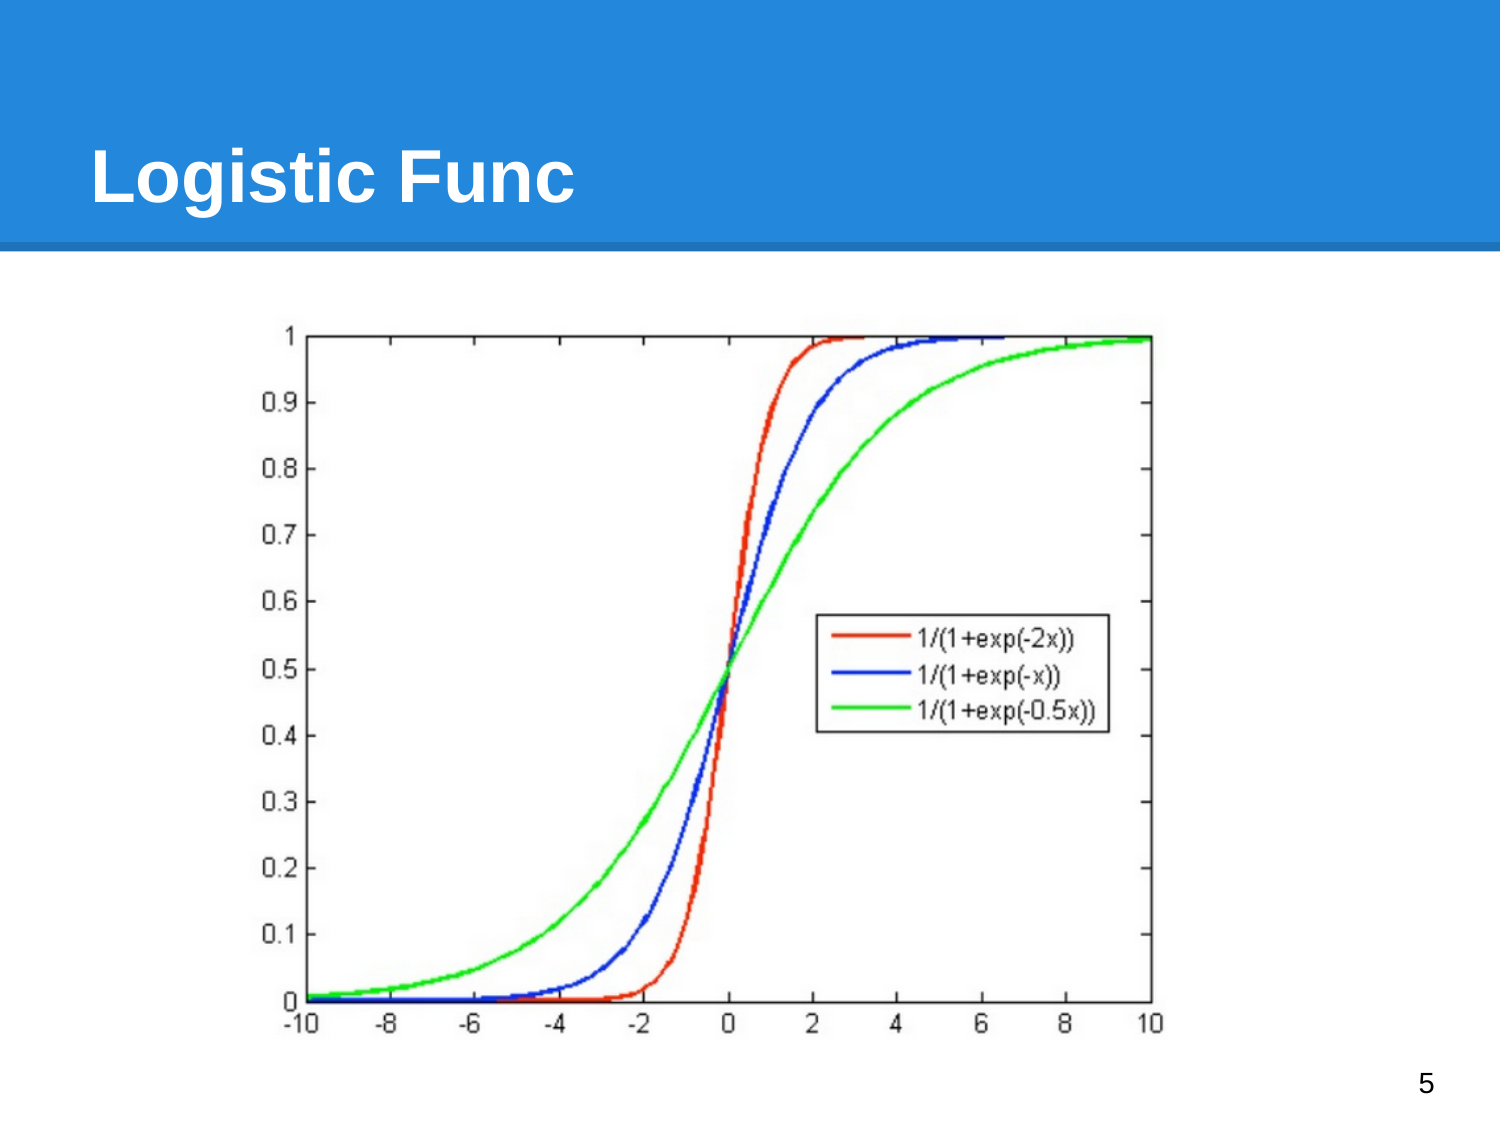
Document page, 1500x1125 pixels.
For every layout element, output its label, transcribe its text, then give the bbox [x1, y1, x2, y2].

picture [238, 312, 1181, 1052]
title Logistic Func [75, 45, 1425, 233]
slide_number ‹#› [1403, 1038, 1494, 1125]
